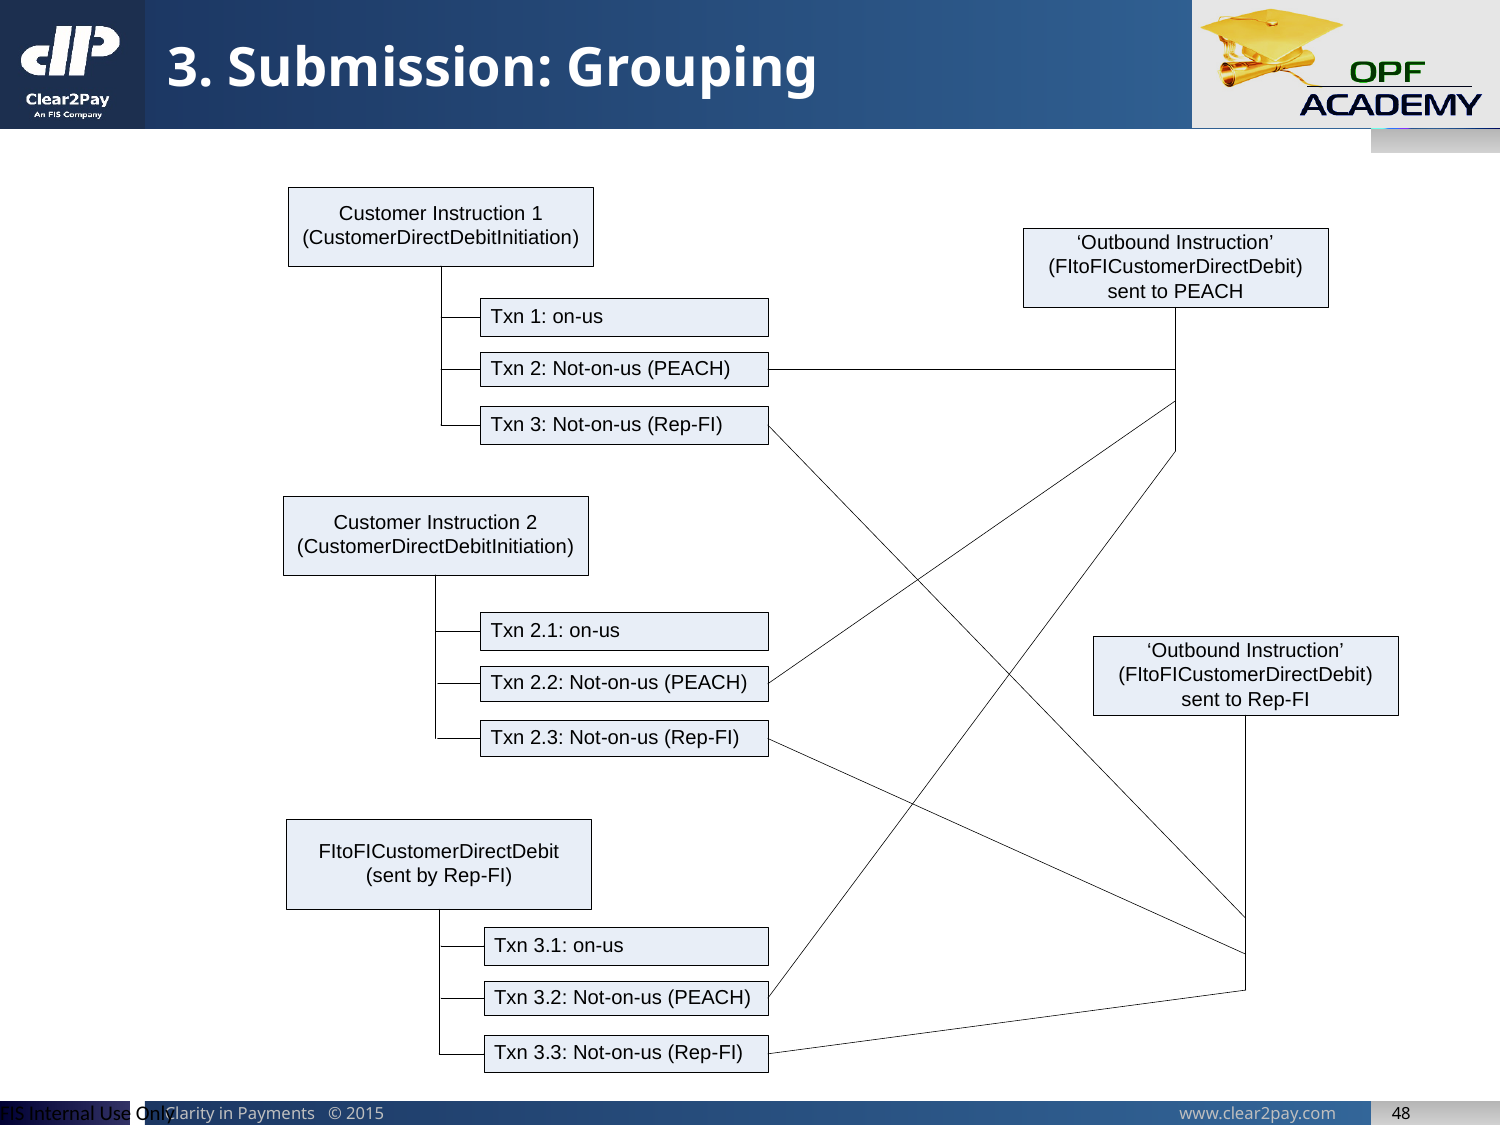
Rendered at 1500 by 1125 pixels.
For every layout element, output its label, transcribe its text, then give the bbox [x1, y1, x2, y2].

picture [1372, 1, 1500, 129]
picture [0, 1, 145, 129]
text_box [265, 163, 1412, 1101]
title 3. Submission: Grouping [152, 0, 1372, 129]
